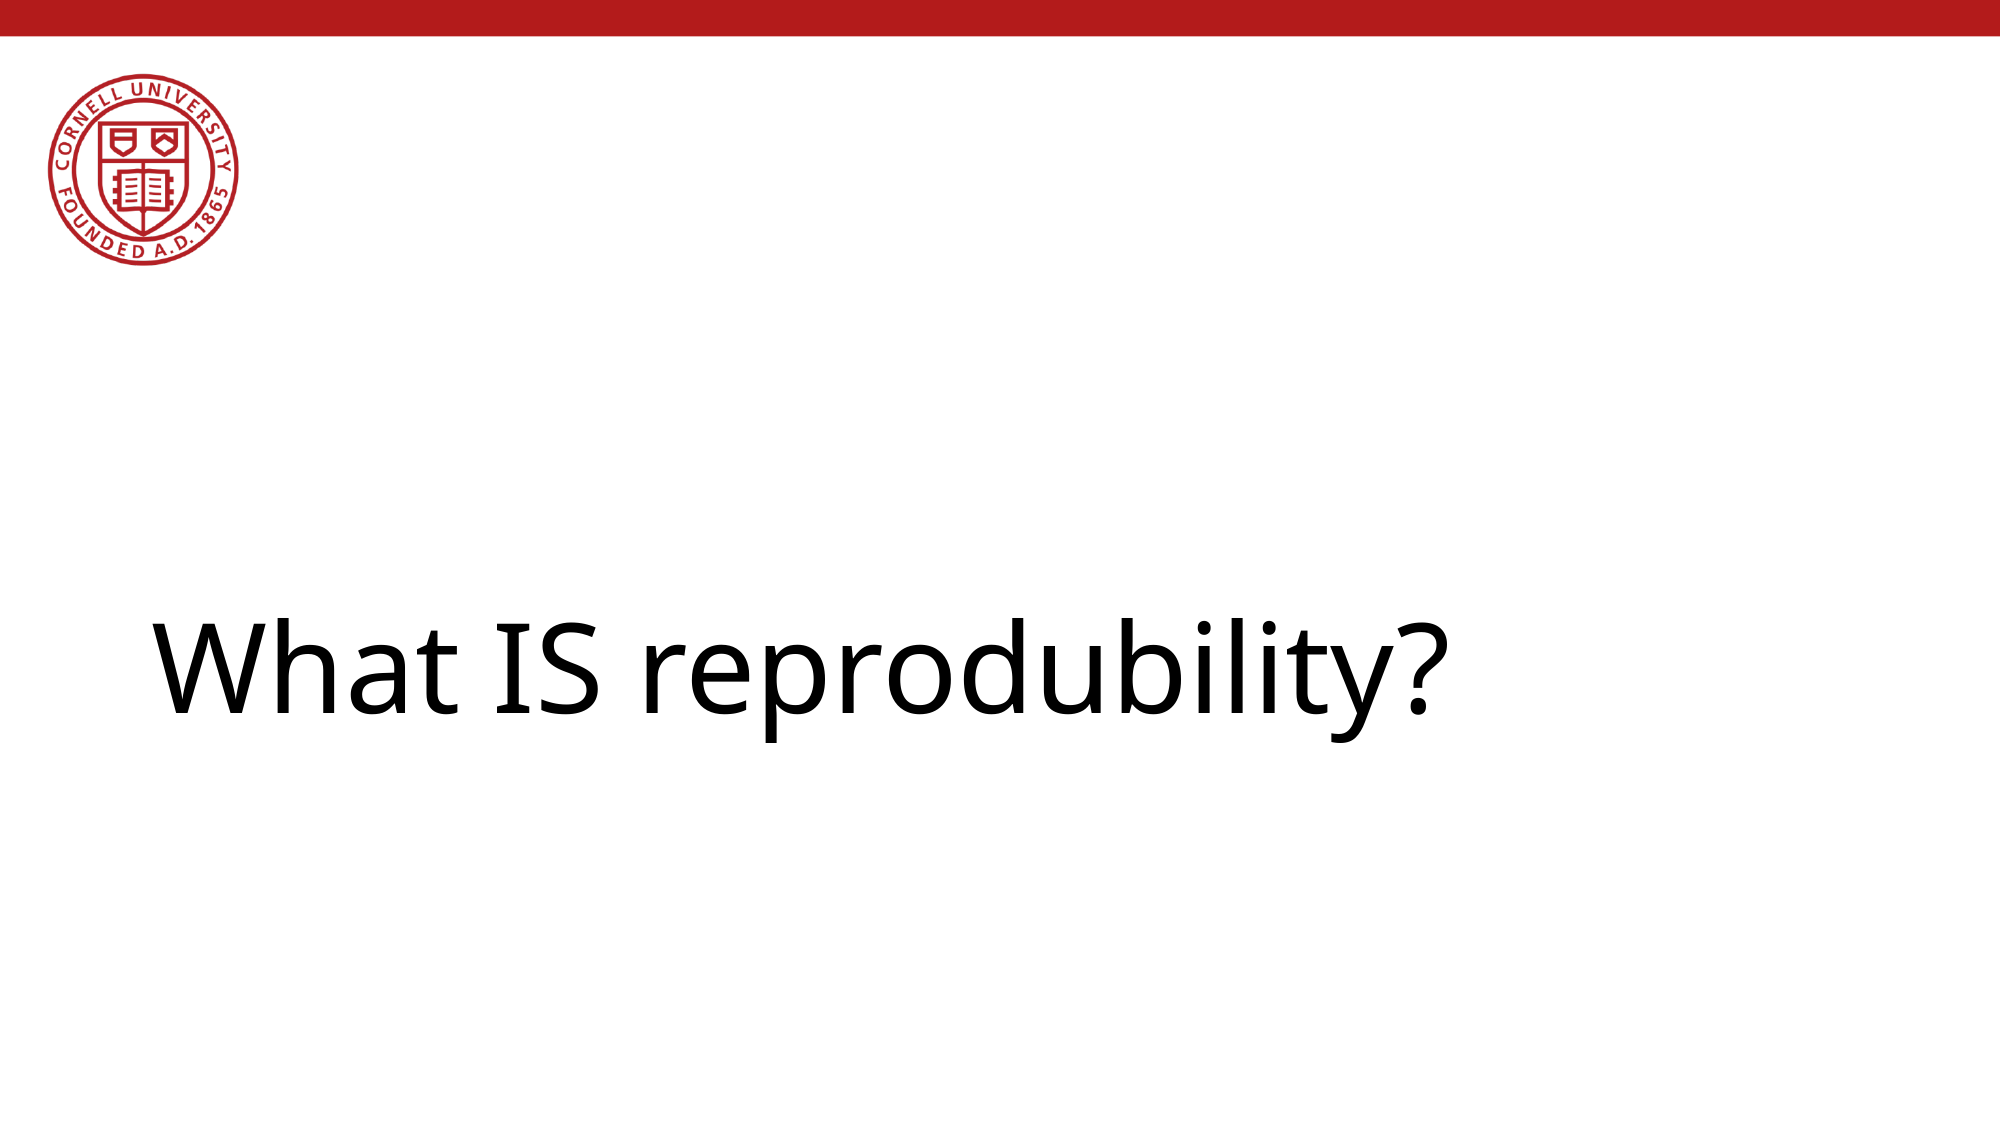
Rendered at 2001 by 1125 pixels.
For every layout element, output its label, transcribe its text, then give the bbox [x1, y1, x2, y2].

title What IS reprodubility? [136, 280, 1862, 749]
picture [39, 65, 267, 274]
